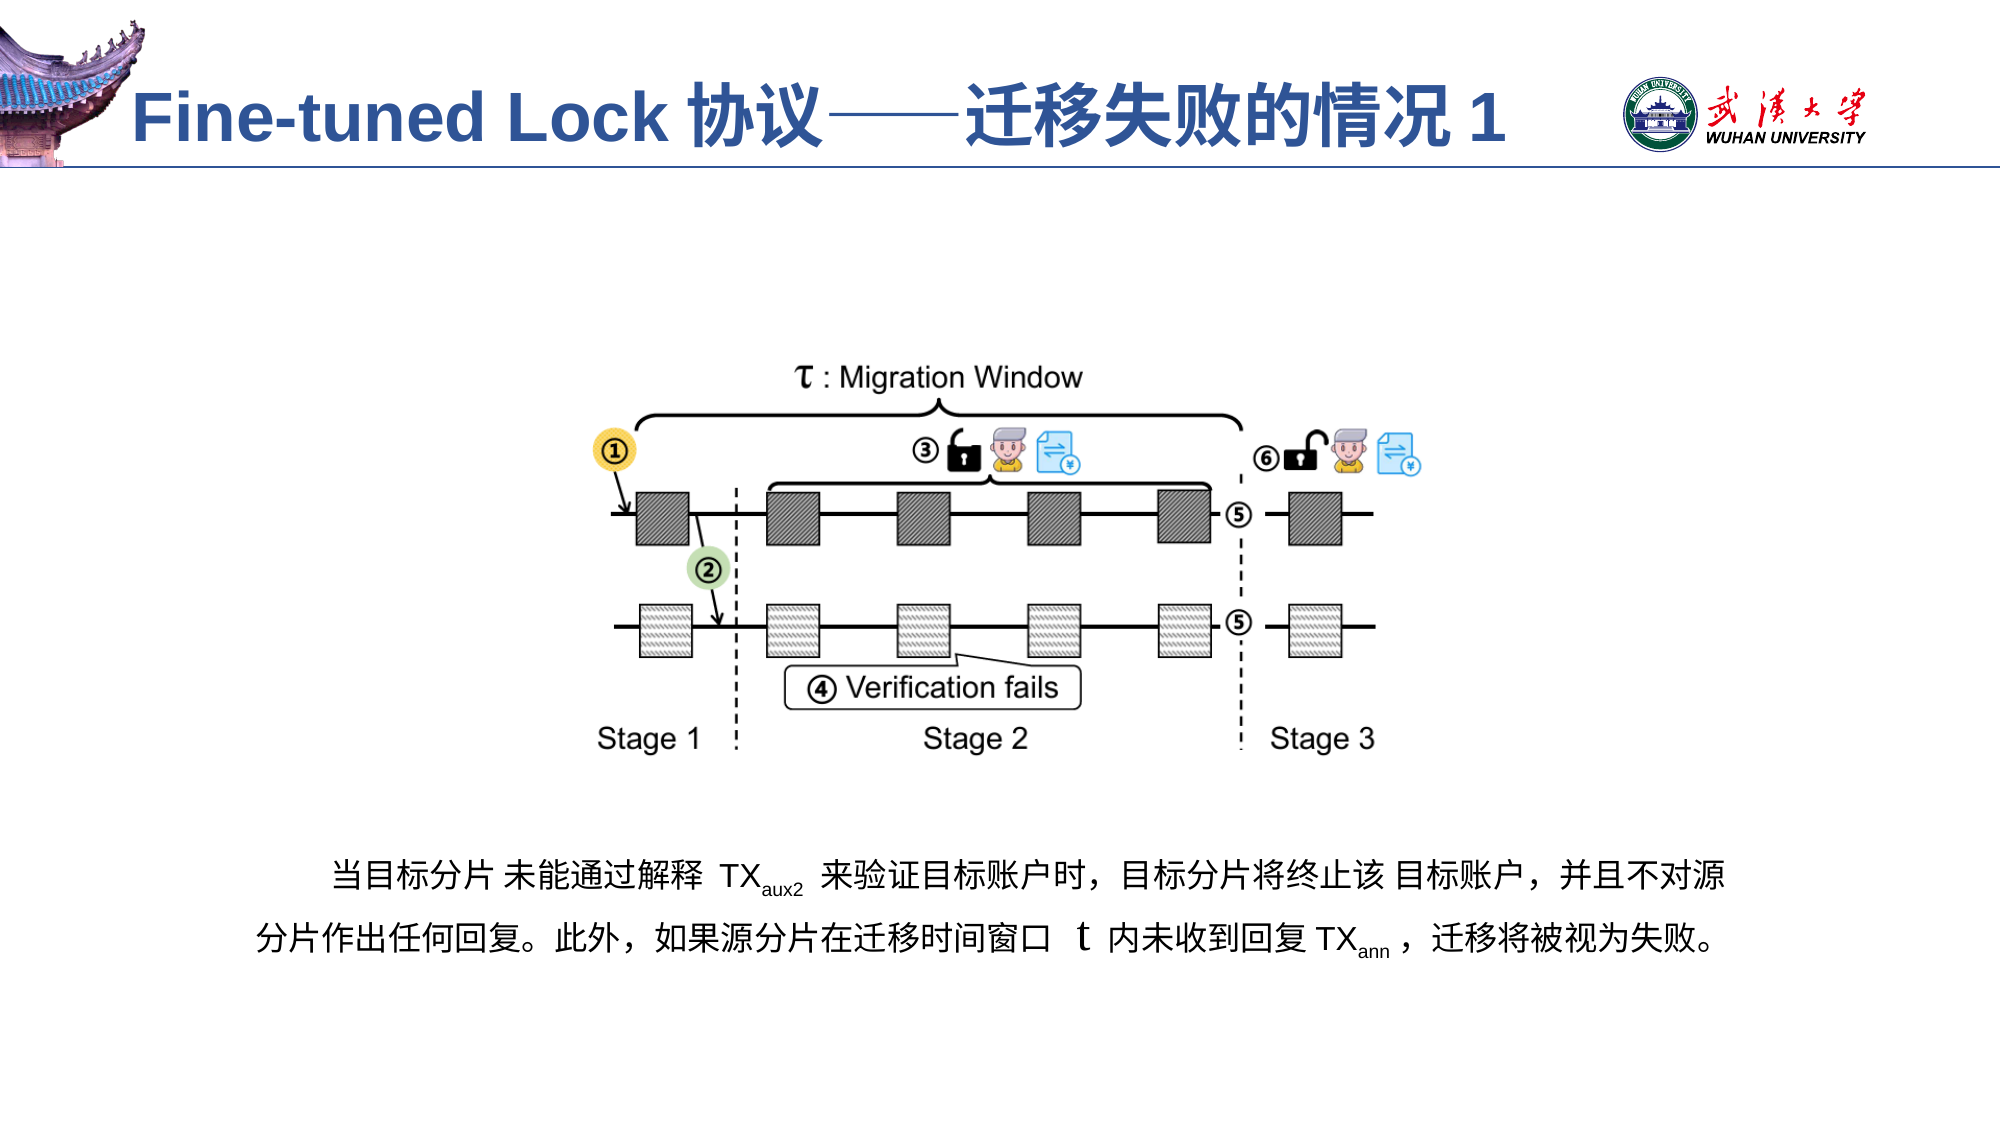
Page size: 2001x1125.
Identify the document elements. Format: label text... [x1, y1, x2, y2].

picture [0, 9, 158, 167]
picture [563, 349, 1436, 776]
text_box 当目标分片 未能通过解释 TXaux2 来验证目标账户时，目标分片将终止该 目标账户，并且不对源分片作出任何回复。此外，如果源分片在迁移时间窗口 t 内未收到回复TXann，迁移将被视为失败。 [240, 847, 1745, 970]
title Fine-tuned Lock协议——迁移失败的情况1 [131, 64, 1604, 174]
